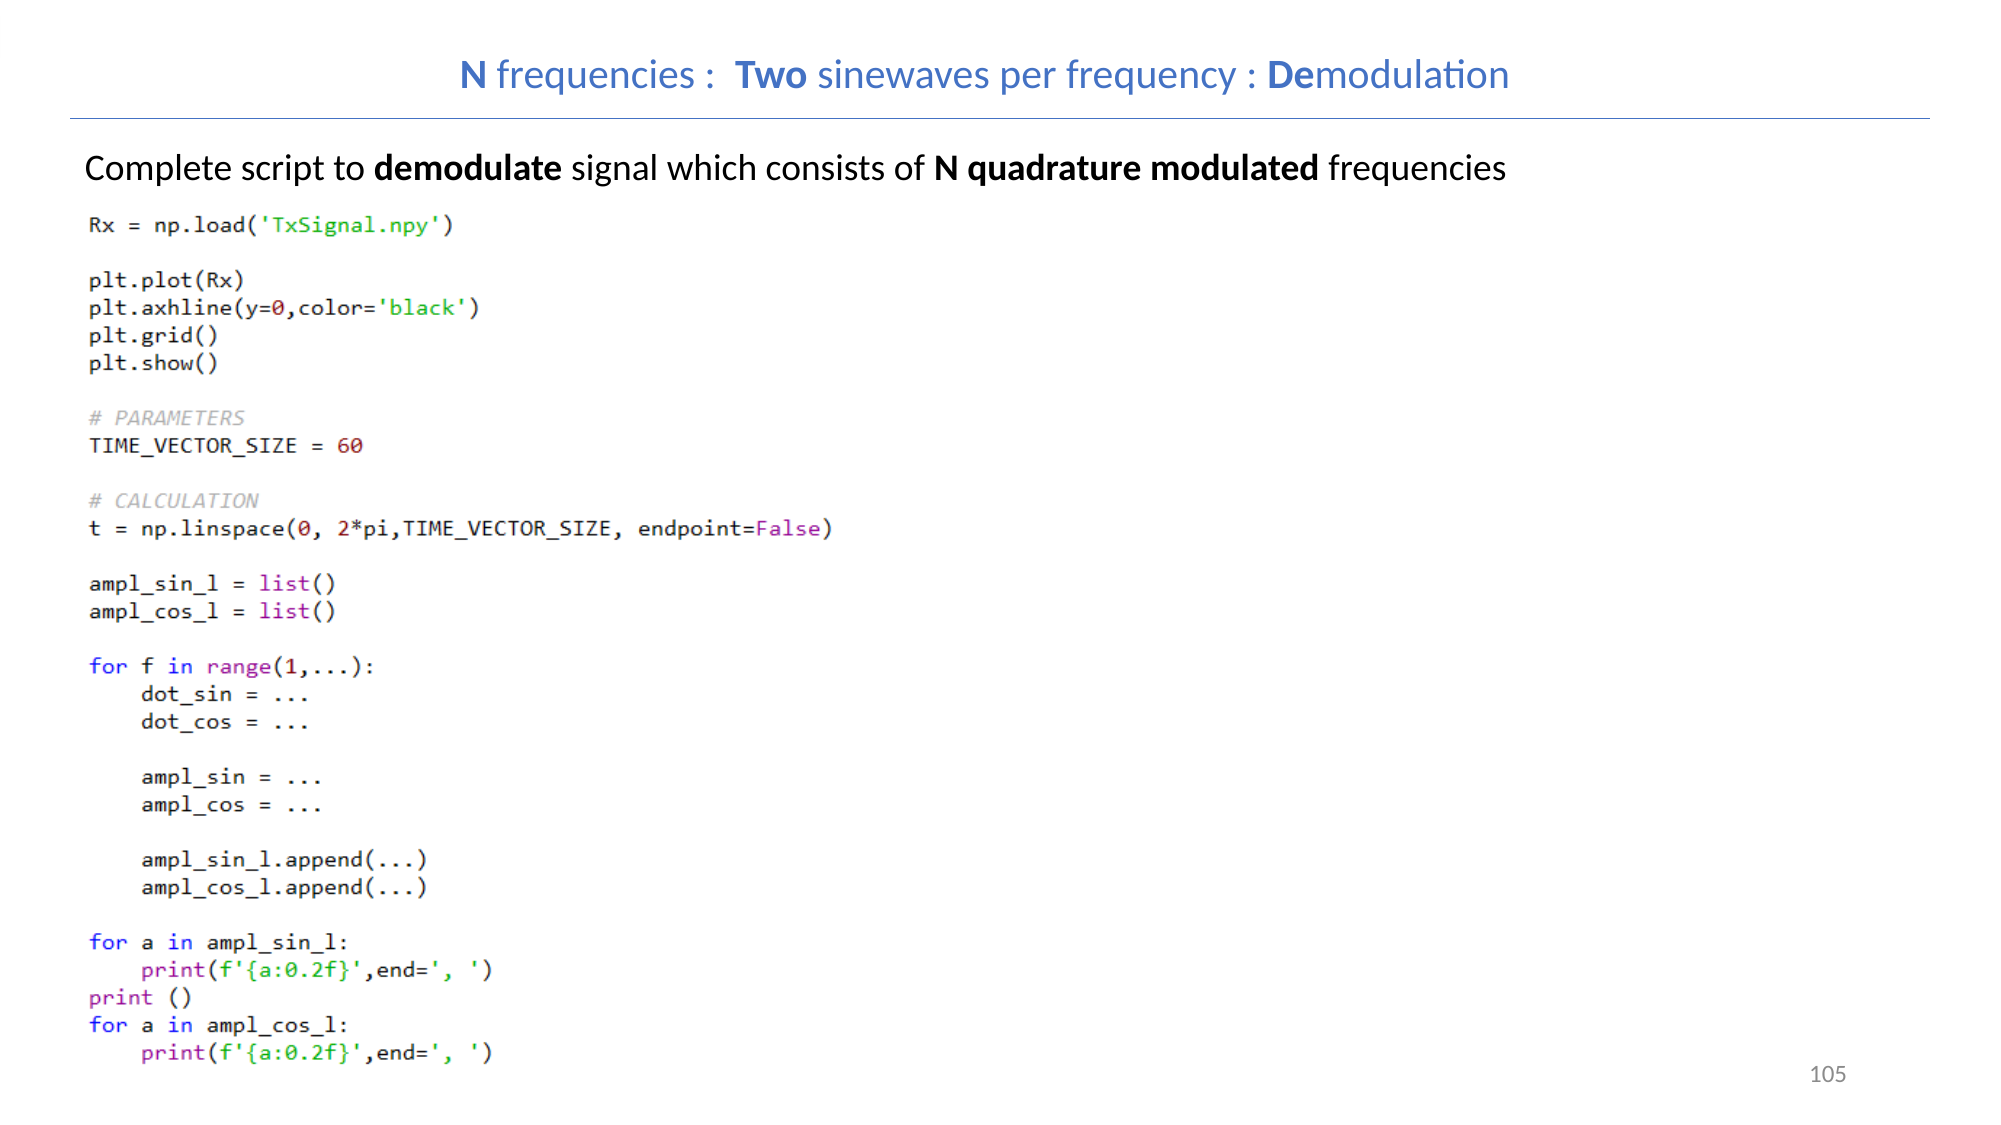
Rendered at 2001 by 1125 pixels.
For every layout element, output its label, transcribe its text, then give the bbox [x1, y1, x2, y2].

slide_number 105 [1412, 1042, 1863, 1103]
picture [83, 209, 837, 1070]
text_box Complete script to demodulate signal which consists of N quadrature modulated frequencies [70, 135, 1775, 196]
text_box N frequencies : Two sinewaves per frequency : Demodulation [55, 35, 1915, 104]
